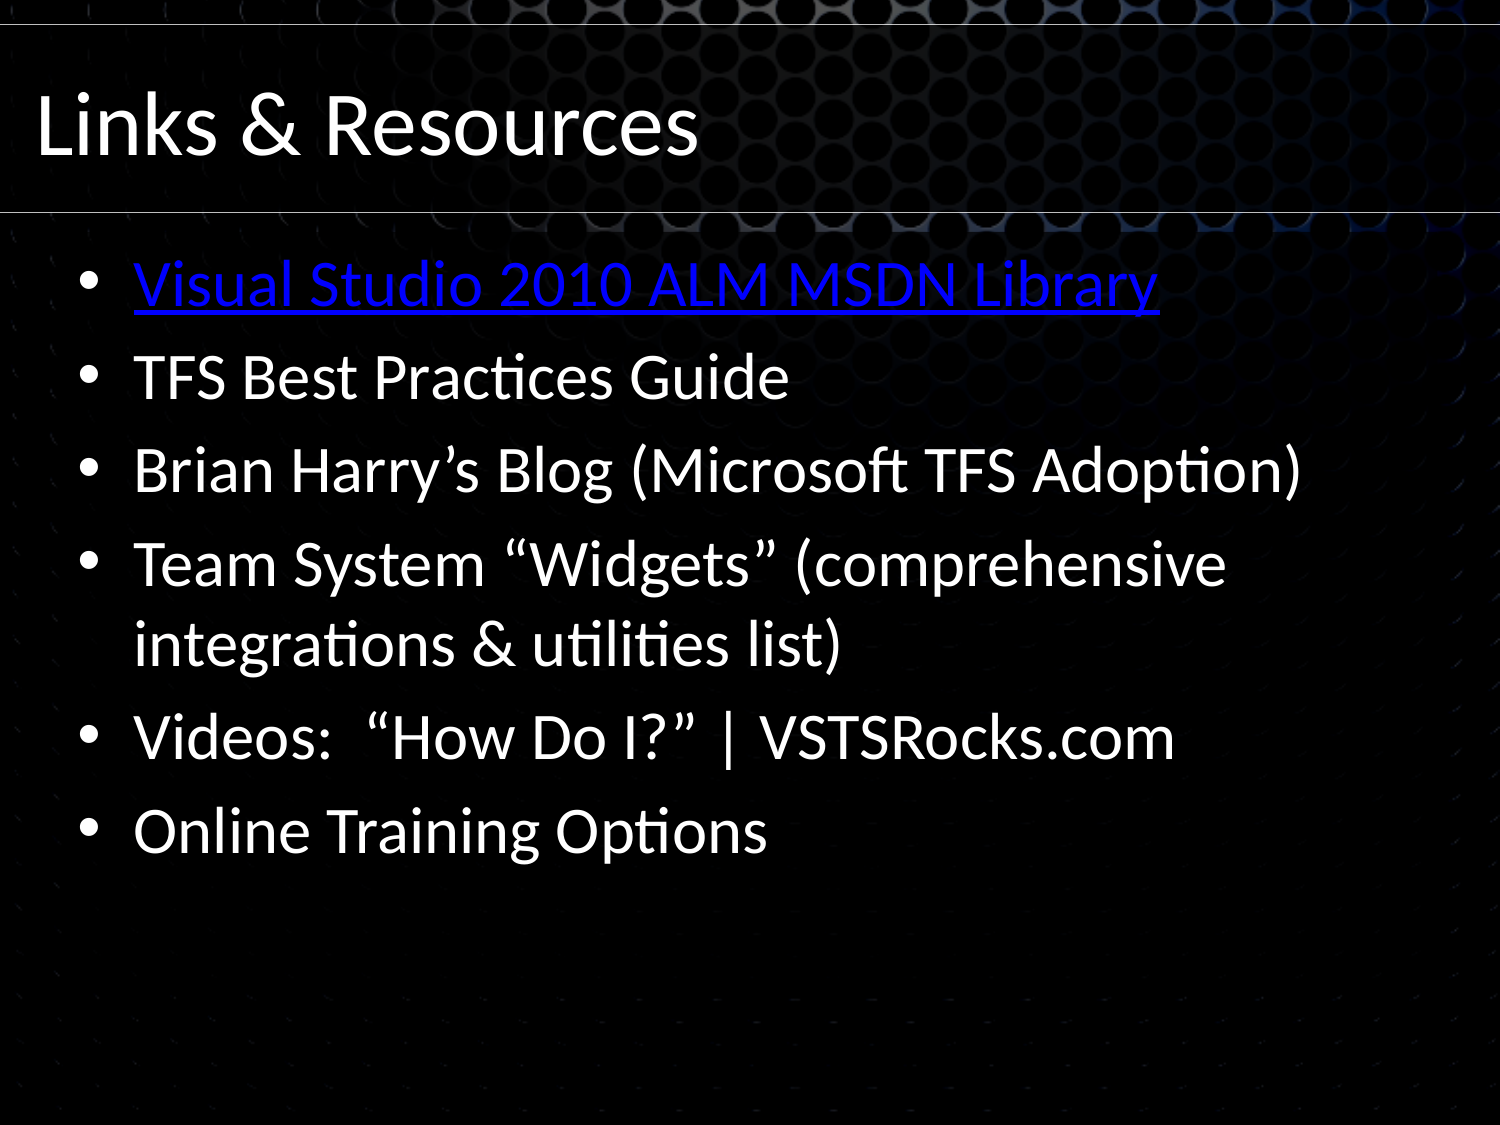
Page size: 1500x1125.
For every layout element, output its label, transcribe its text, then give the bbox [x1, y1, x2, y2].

title Links & Resources [0, 24, 1500, 213]
list Visual Studio 2010 ALM MSDN Library TFS Best Practices Guide Brian Harry’s Blog (Microsoft TFS Adoption) Team System “Widgets” (comprehensive integrations & utilities list) Videos: “How Do I?” | VSTSRocks.com Online Training Options [62, 231, 1438, 989]
